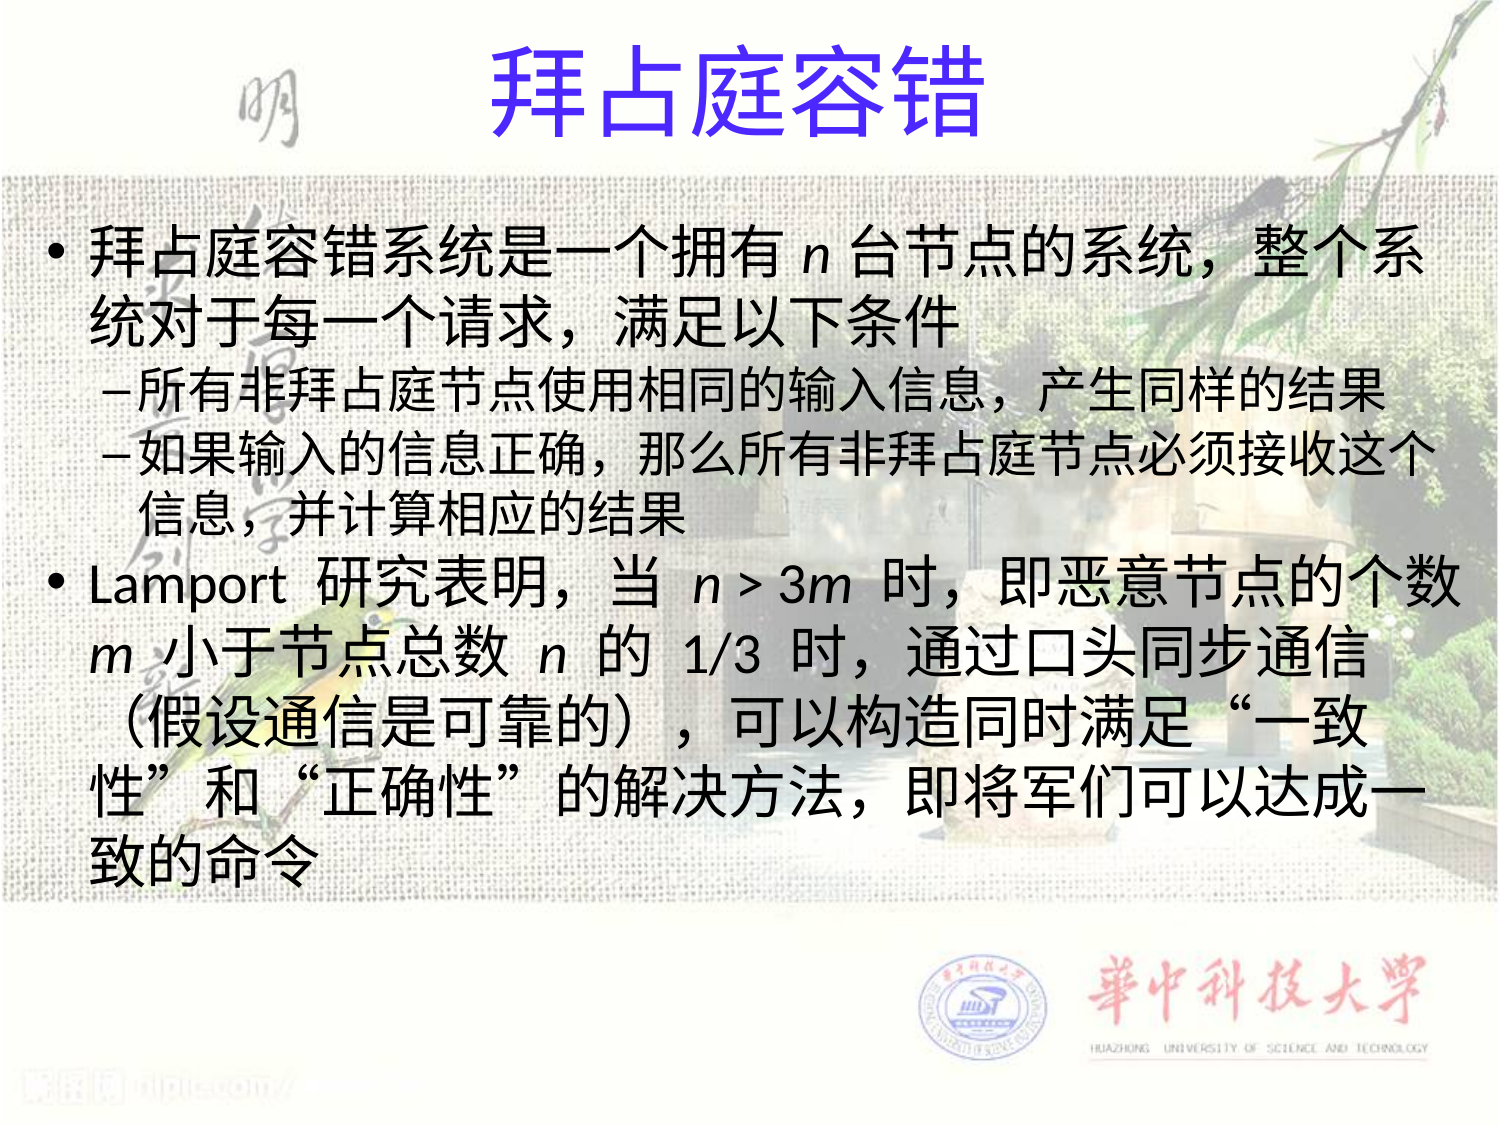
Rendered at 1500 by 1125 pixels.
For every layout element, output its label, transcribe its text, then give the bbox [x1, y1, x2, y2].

title 拜占庭容错 [0, 0, 1500, 183]
list 拜占庭容错系统是一个拥有n台节点的系统，整个系统对于每一个请求，满足以下条件 所有非拜占庭节点使用相同的输入信息，产生同样的结果 如果输入的信息正确，那么所有非拜占庭节点必须接收这个信息，并计算相应的结果 Lamport 研究表明，当 n > 3m 时，即恶意节点的个数 m 小于节点总数 n 的 1/3 时，通过口头同步通信（假设通信是可靠的），可以构造同时满足“一致性”和“正确性”的解决方法，即将军们可以达成一致的命令 [31, 207, 1480, 951]
picture [1, 183, 1499, 1125]
